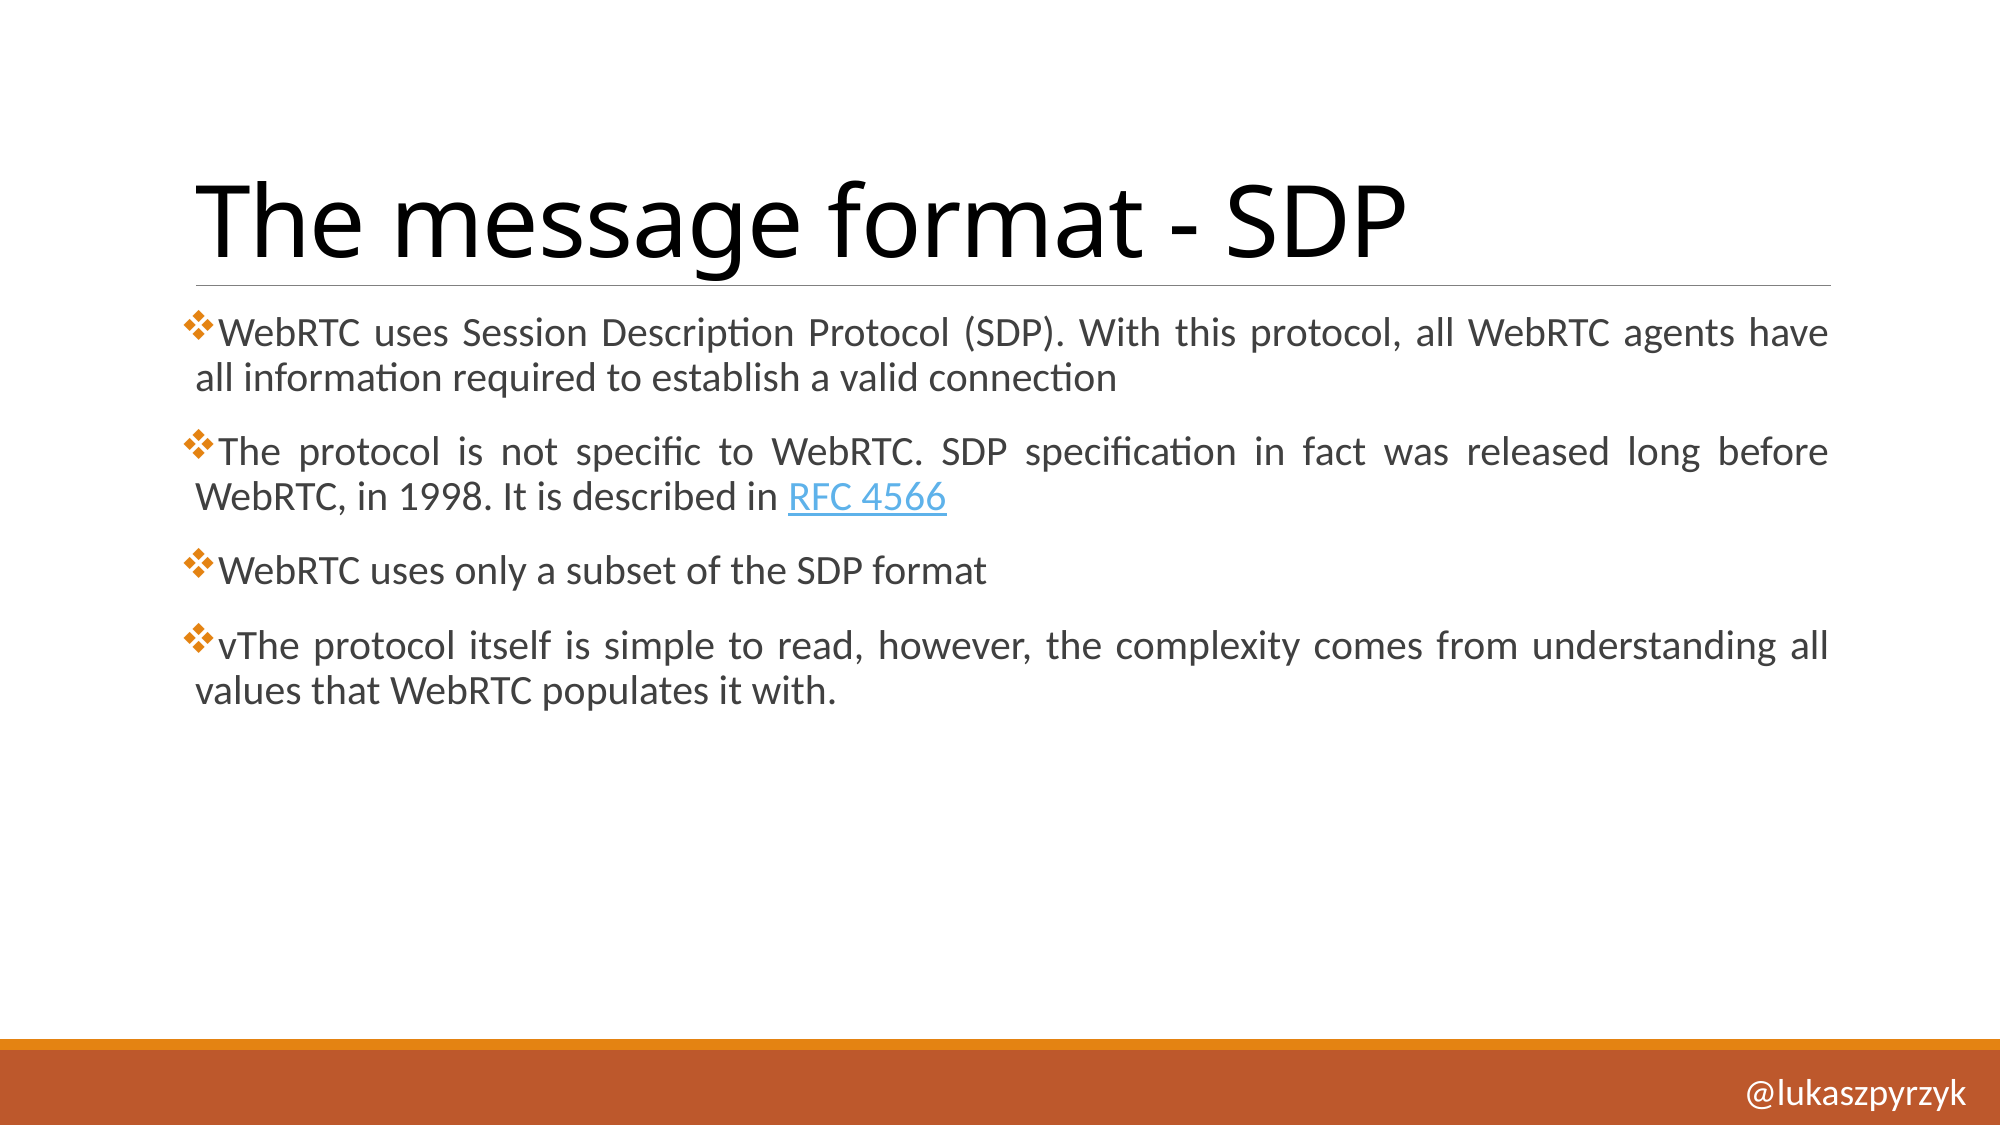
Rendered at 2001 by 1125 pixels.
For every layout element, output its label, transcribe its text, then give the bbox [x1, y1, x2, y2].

text_box @lukaszpyrzyk [1728, 1060, 1982, 1121]
title The message format - SDP [180, 47, 1830, 285]
list WebRTC uses Session Description Protocol (SDP). With this protocol, all WebRTC agents have all information required to establish a valid connection The protocol is not specific to WebRTC. SDP specification in fact was released long before WebRTC, in 1998. It is described in RFC 4566 WebRTC uses only a subset of the SDP format vThe protocol itself is simple to read, however, the complexity comes from understanding all values that WebRTC populates it with. [180, 302, 1830, 963]
